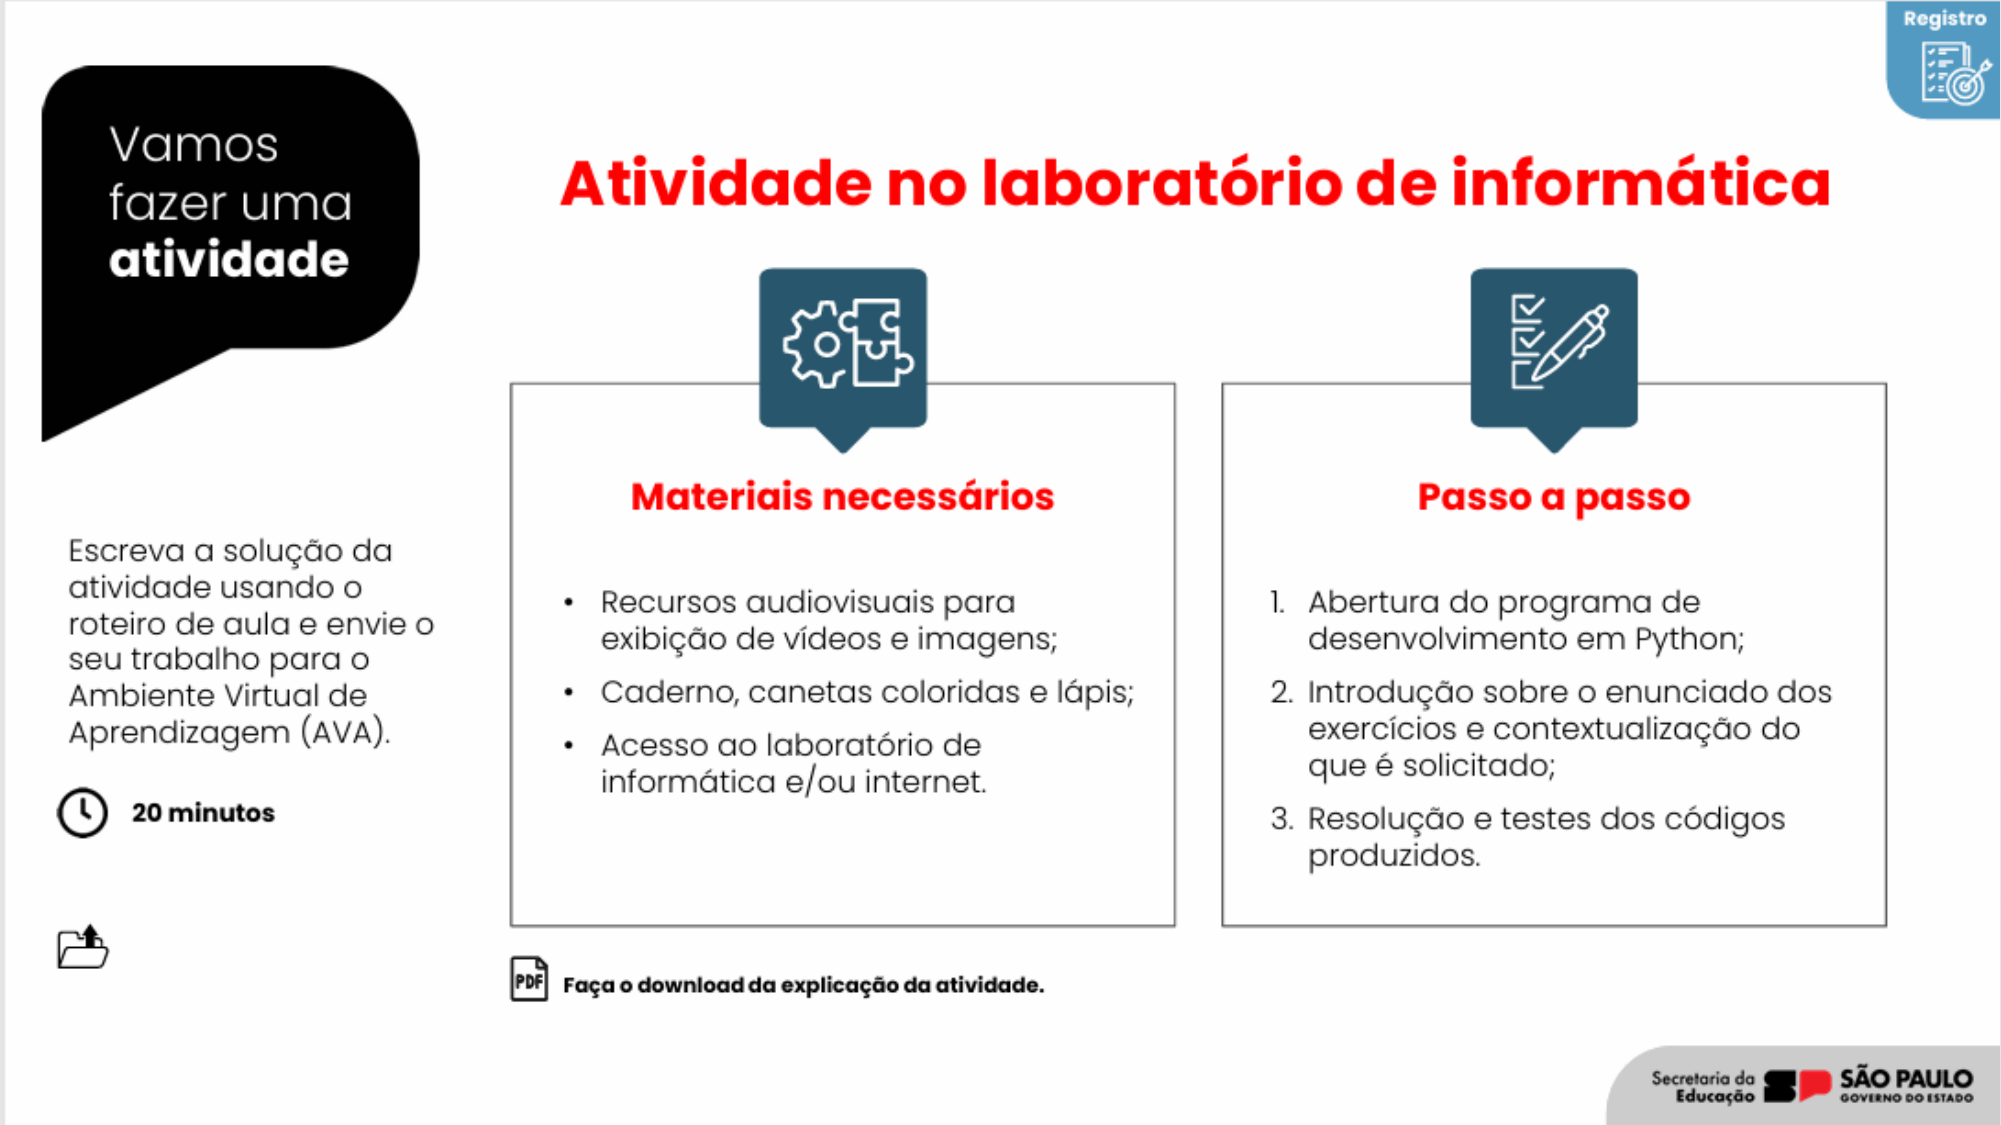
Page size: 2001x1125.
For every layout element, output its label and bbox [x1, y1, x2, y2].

list [0, 0, 2000, 1125]
